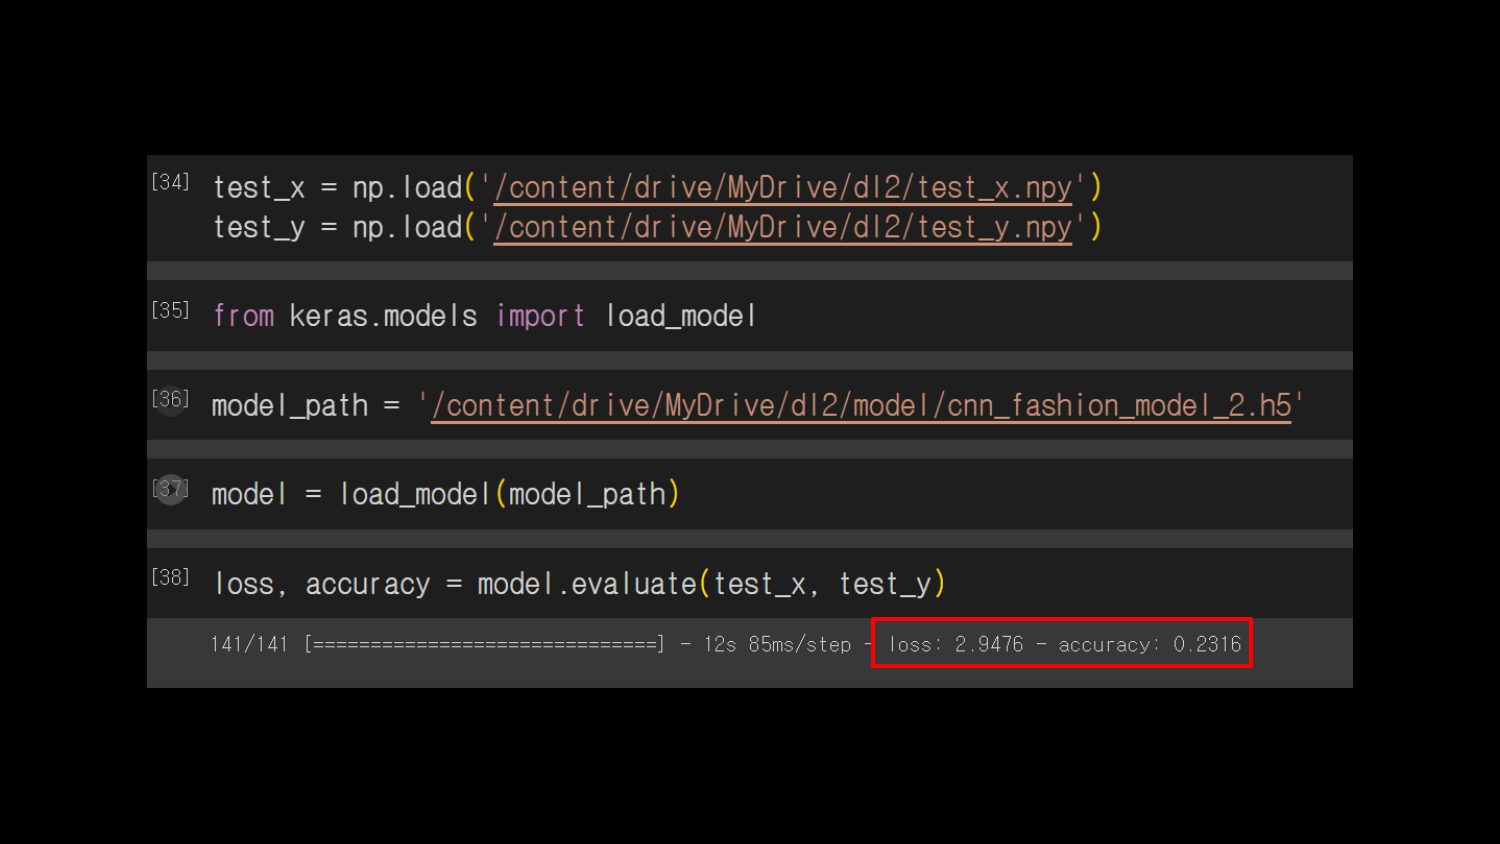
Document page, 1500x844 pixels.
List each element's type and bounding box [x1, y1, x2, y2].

picture [147, 155, 1353, 689]
